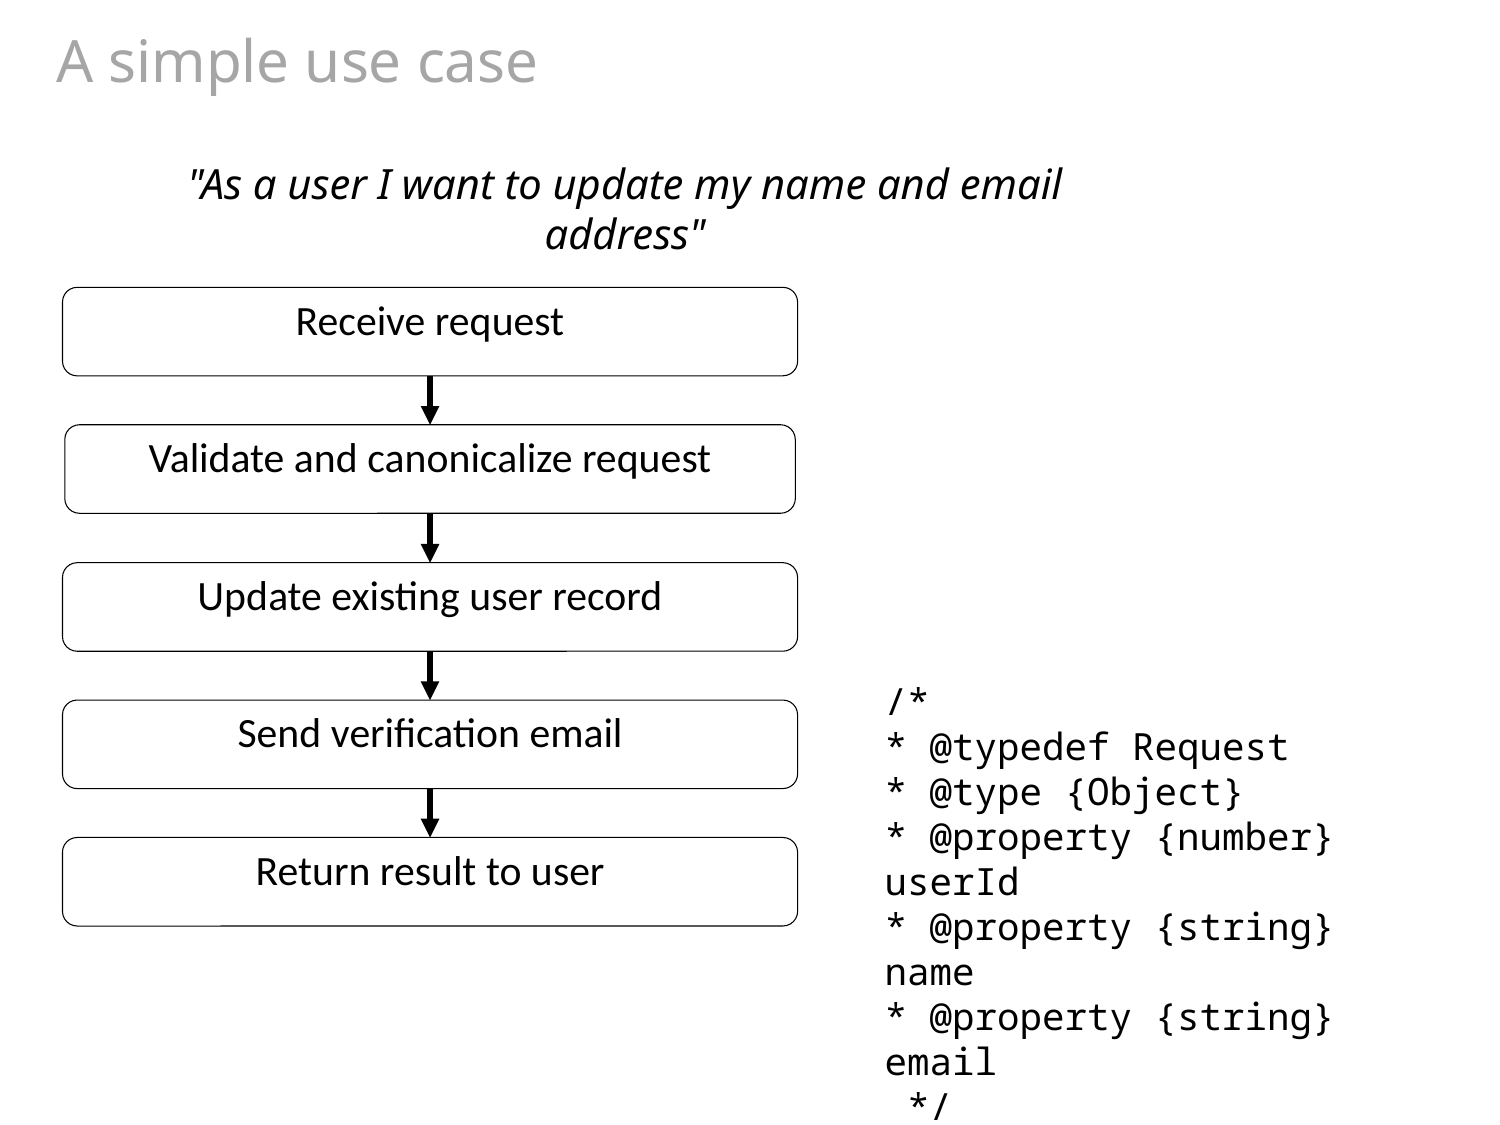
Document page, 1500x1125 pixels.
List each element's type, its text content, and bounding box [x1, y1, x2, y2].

text_box Return result to user [62, 837, 798, 927]
text_box /* * @typedef Request * @type {Object} * @property {number} userId * @property {string} name * @property {string} email */ [869, 670, 1458, 1125]
text_box Validate and canonicalize request [64, 424, 796, 514]
text_box "As a user I want to update my name and email address" [150, 149, 1100, 315]
text_box Update existing user record [62, 562, 798, 652]
text_box Receive request [62, 287, 798, 376]
title A simple use case [41, 19, 1459, 100]
text_box Send verification email [62, 700, 798, 789]
